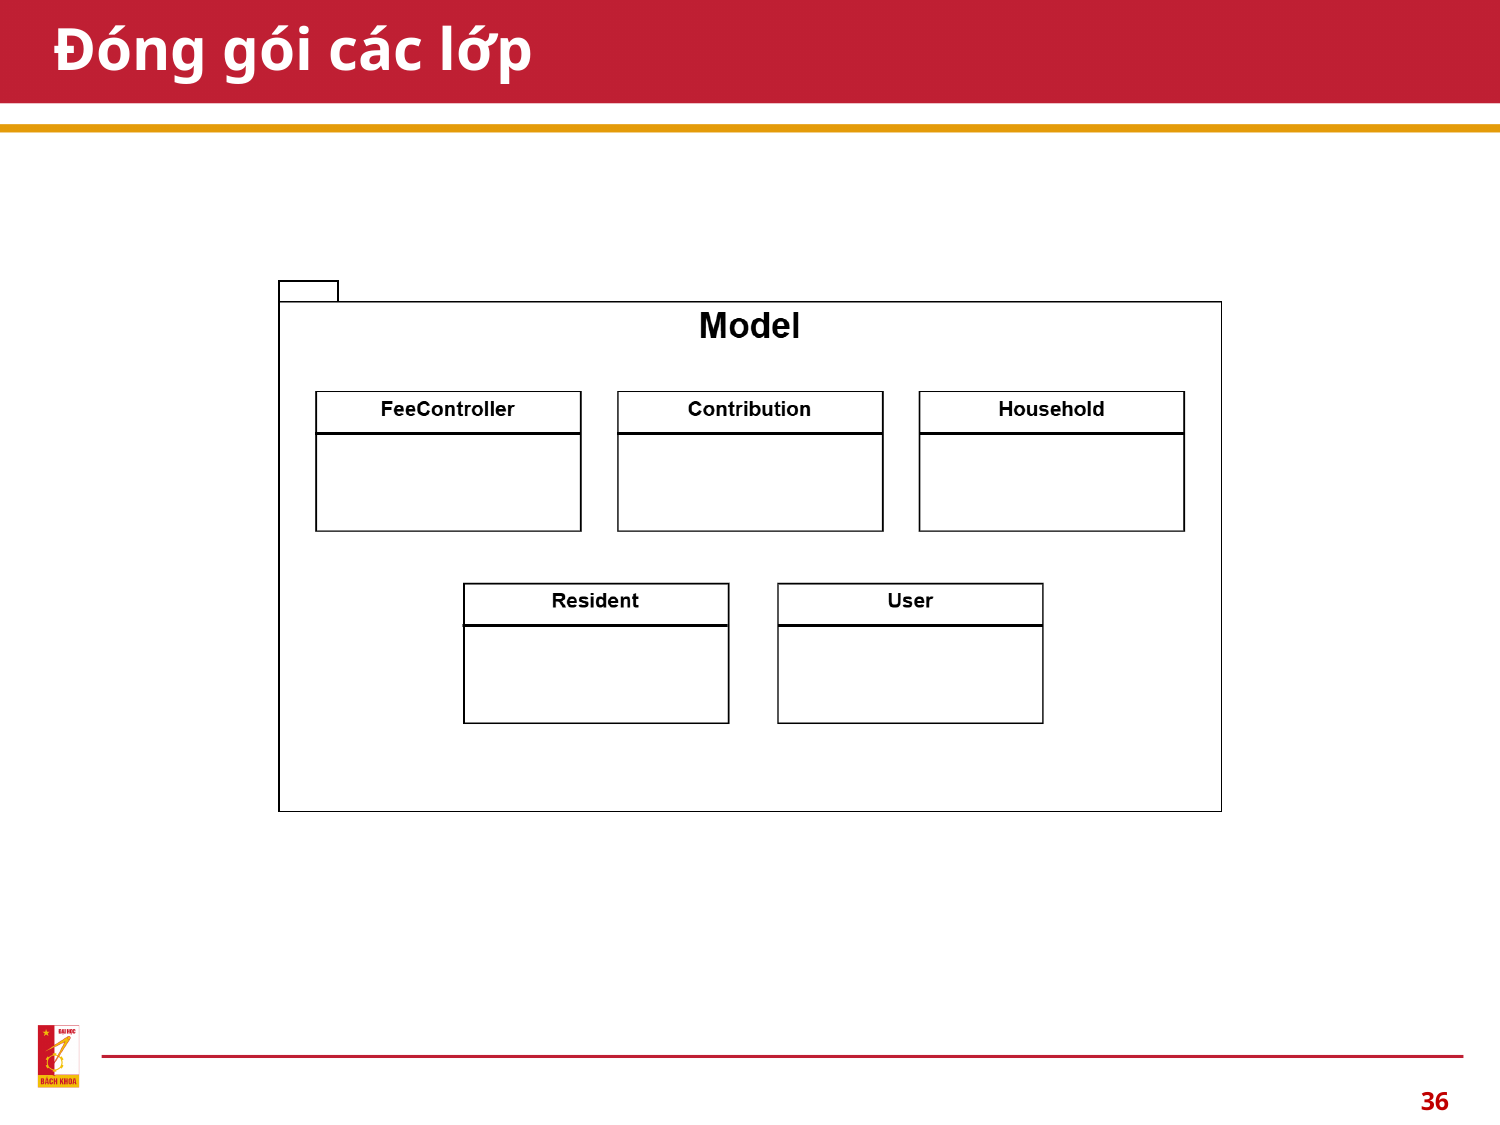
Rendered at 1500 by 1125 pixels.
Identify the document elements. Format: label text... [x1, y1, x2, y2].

title Đóng gói các lớp [38, 12, 1462, 87]
slide_number 36 [1126, 1078, 1464, 1125]
picture [0, 0, 1500, 1125]
